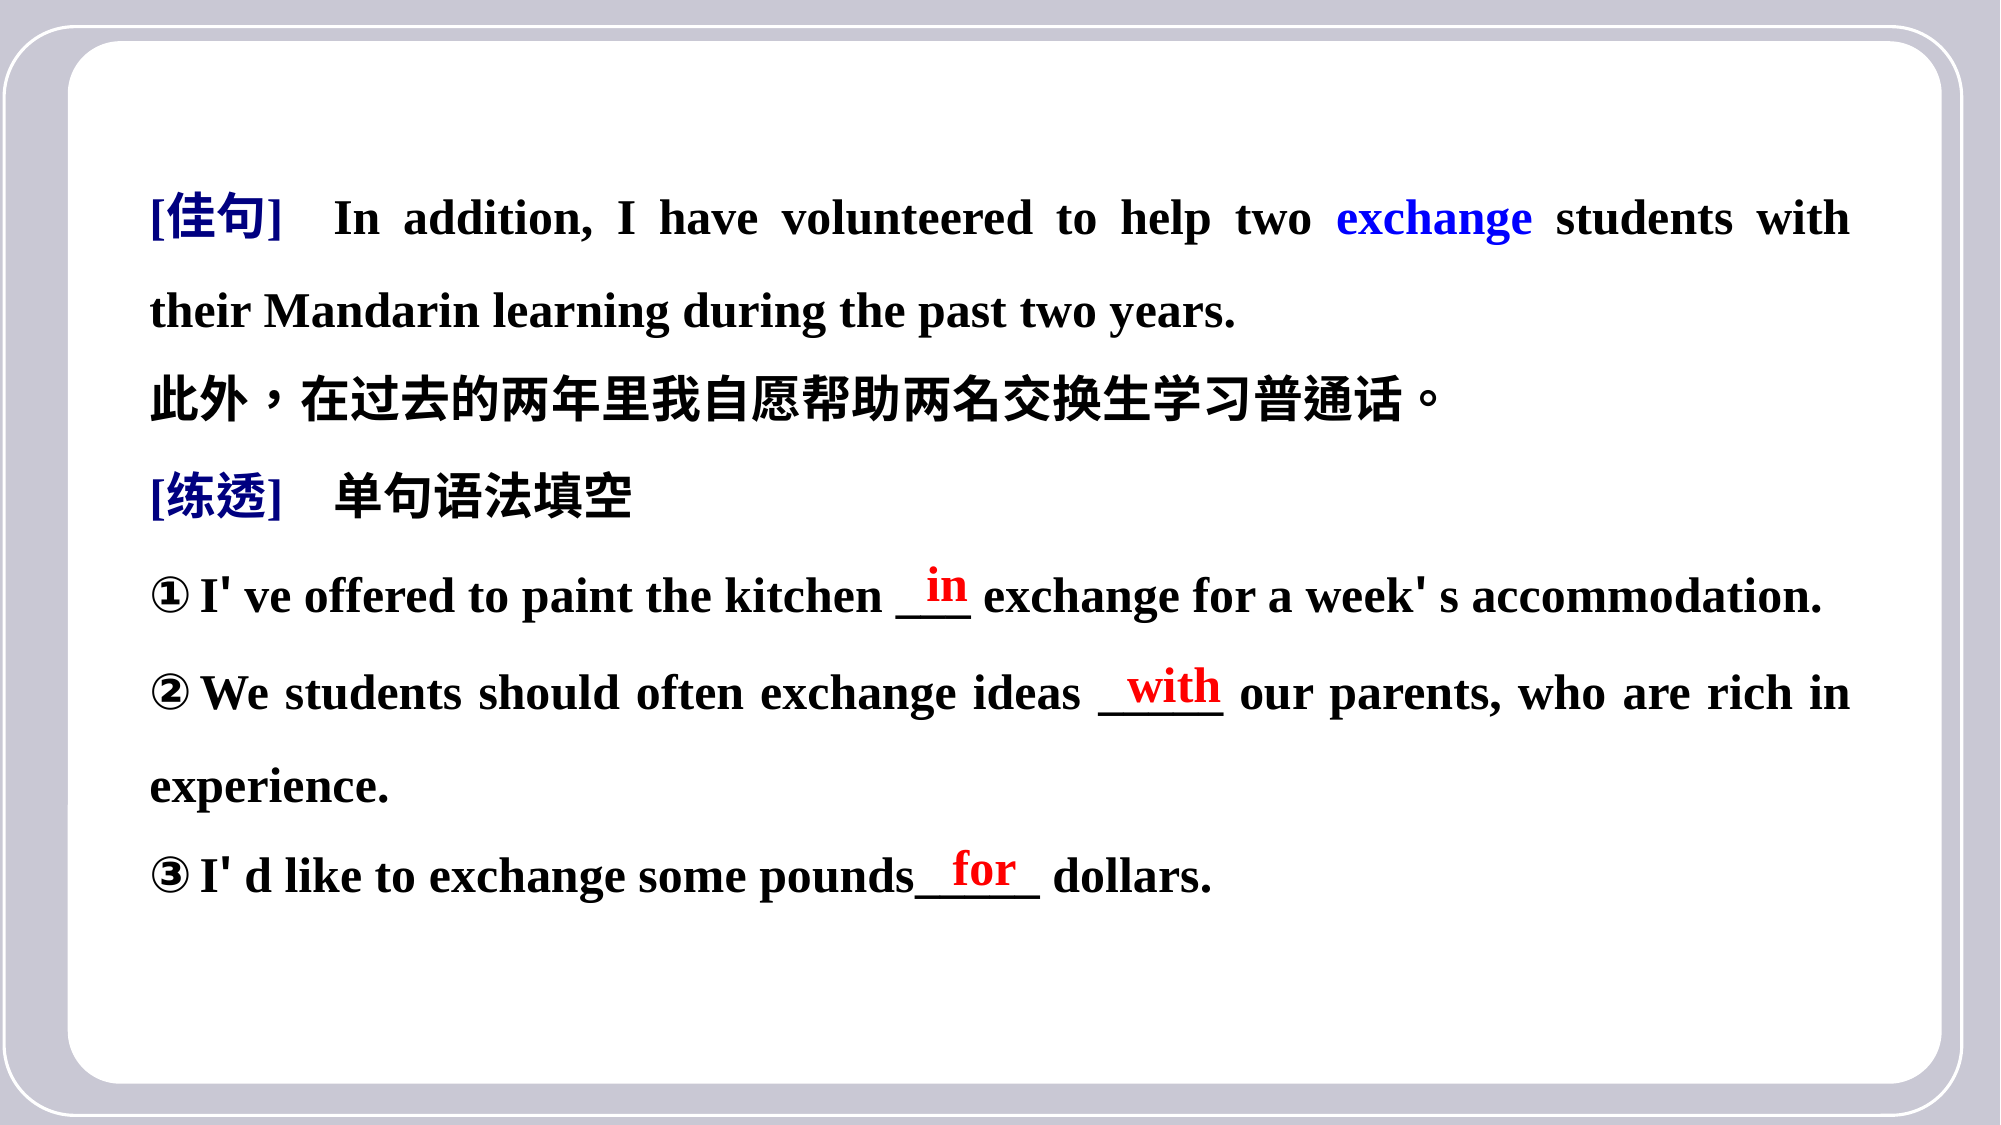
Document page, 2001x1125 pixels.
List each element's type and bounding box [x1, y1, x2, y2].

text_box [149, 183, 1851, 941]
text_box [926, 550, 1792, 616]
text_box [952, 834, 1818, 899]
text_box [1127, 651, 1992, 716]
